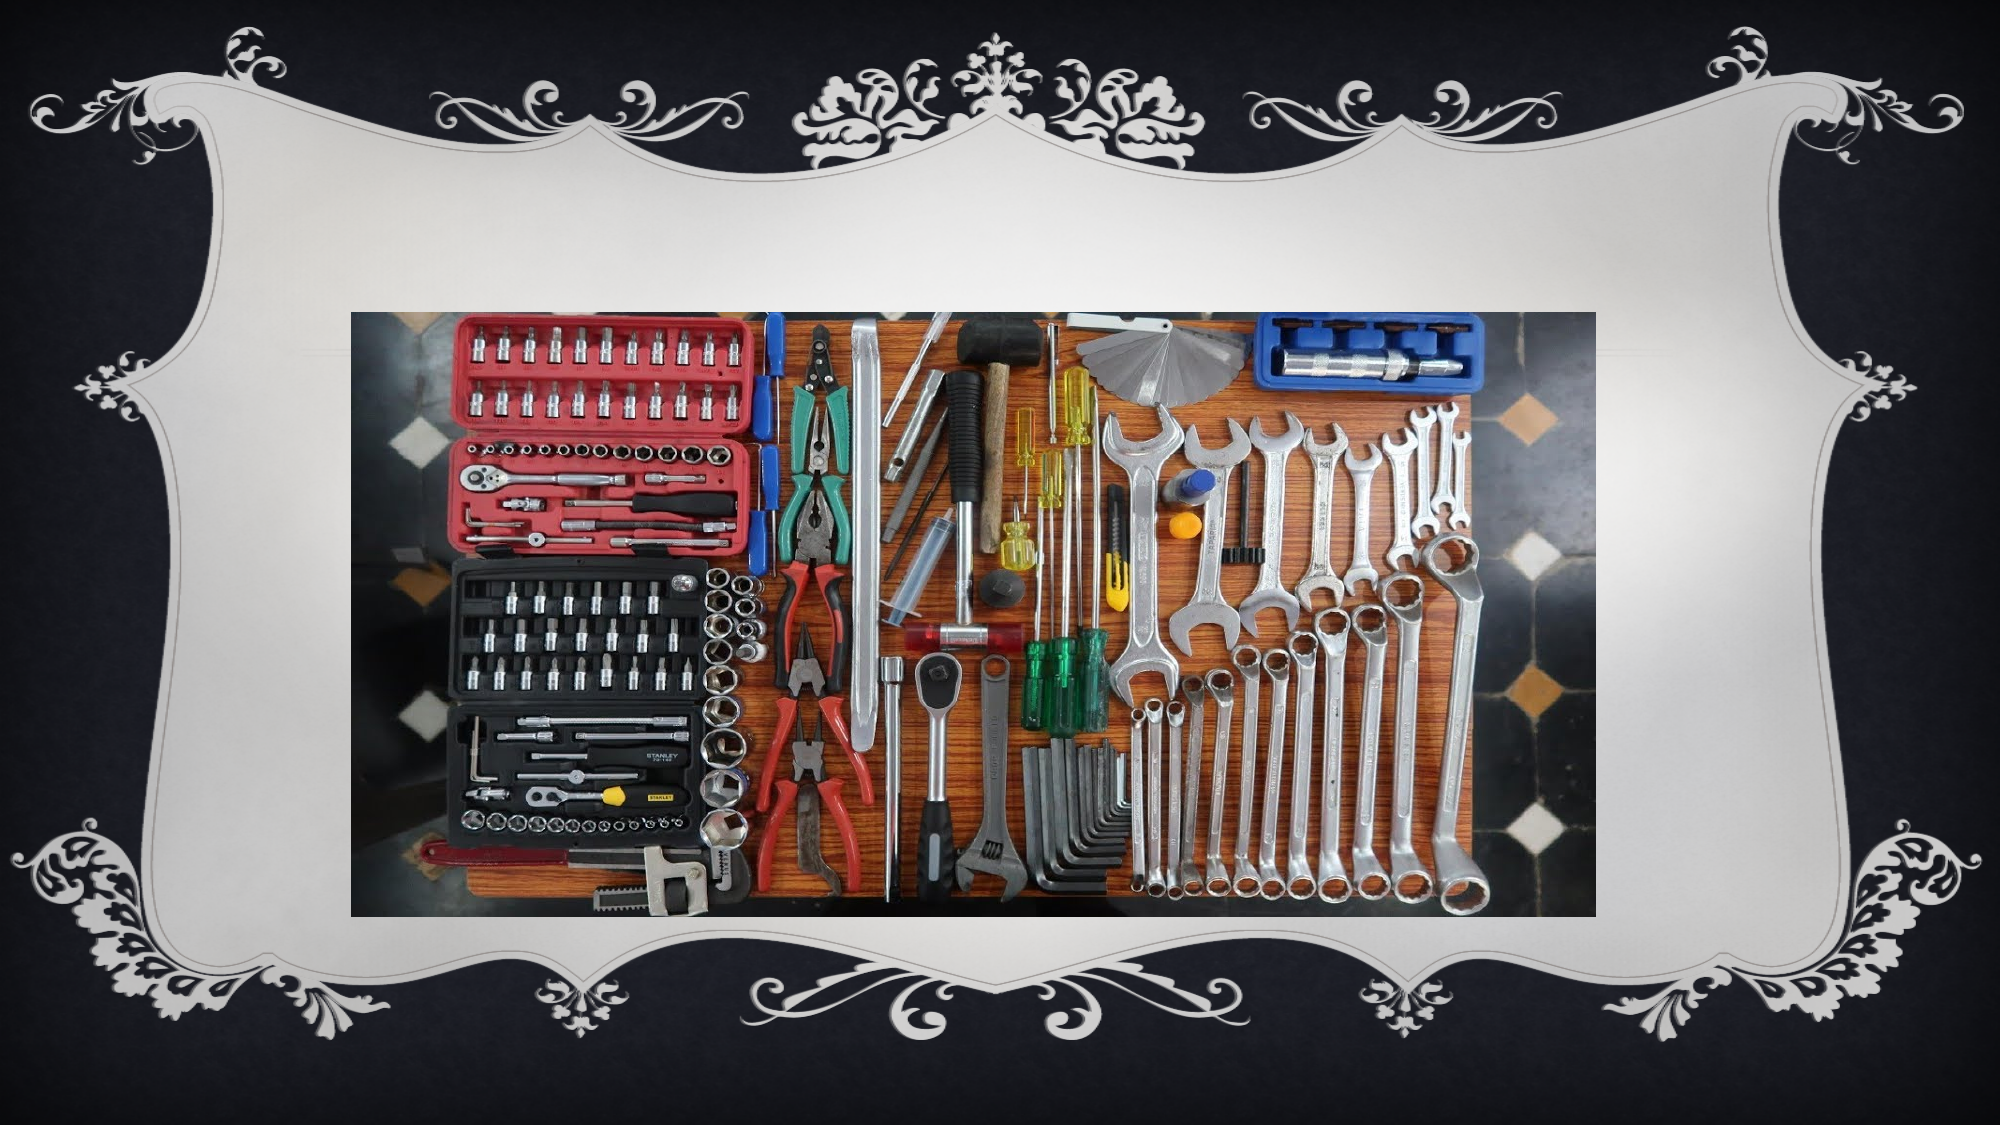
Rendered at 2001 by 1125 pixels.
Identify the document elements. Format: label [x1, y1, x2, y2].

picture [0, 0, 2000, 265]
picture [0, 419, 2000, 1125]
list [351, 311, 1596, 918]
